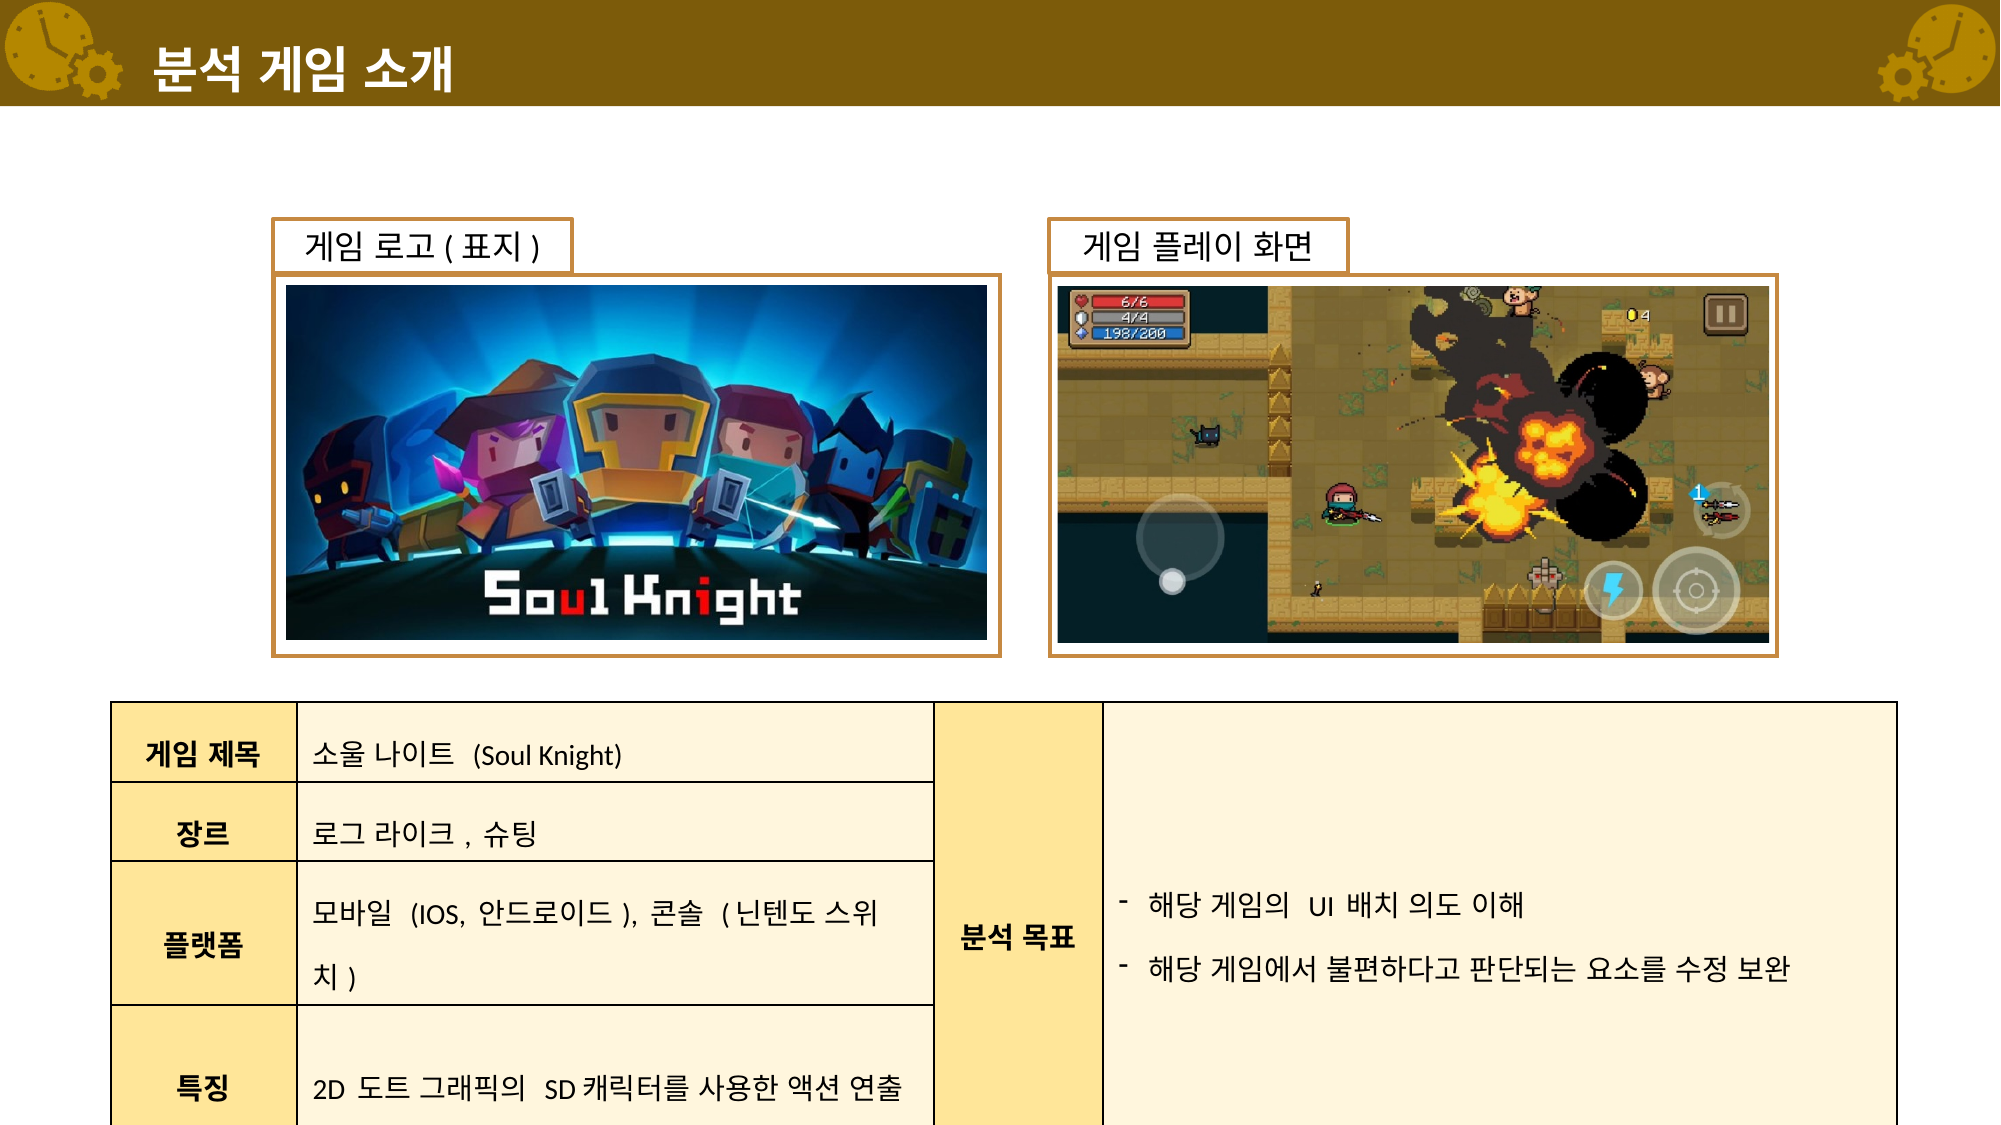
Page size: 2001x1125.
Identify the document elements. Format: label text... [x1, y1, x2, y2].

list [1057, 285, 1770, 643]
table_cell 로그 라이크, 슈팅 [298, 783, 933, 860]
table_cell 장르 [112, 783, 296, 860]
text_box 분석 게임 소개 [137, 14, 1863, 93]
table_cell 모바일 (IOS, 안드로이드), 콘솔 (닌텐도 스위치) [298, 862, 933, 1004]
table_header 게임 제목 [112, 703, 296, 781]
text_box [272, 274, 1001, 657]
table_cell 특징 [112, 1006, 296, 1125]
text_box 게임 로고(표지) [273, 218, 572, 274]
table_header 해당 게임의 UI 배치 의도 이해 해당 게임에서 불편하다고 판단되는 요소를 수정 보완 [1104, 703, 1896, 1125]
table_header 소울 나이트 (Soul Knight) [298, 703, 933, 781]
table_cell 2D 도트 그래픽의 SD캐릭터를 사용한 액션 연출 [298, 1006, 933, 1125]
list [286, 285, 987, 640]
table_cell 플랫폼 [112, 862, 296, 1004]
text_box 게임 플레이 화면 [1049, 218, 1348, 274]
text_box [1049, 274, 1778, 657]
table_header 분석 목표 [935, 703, 1102, 1125]
